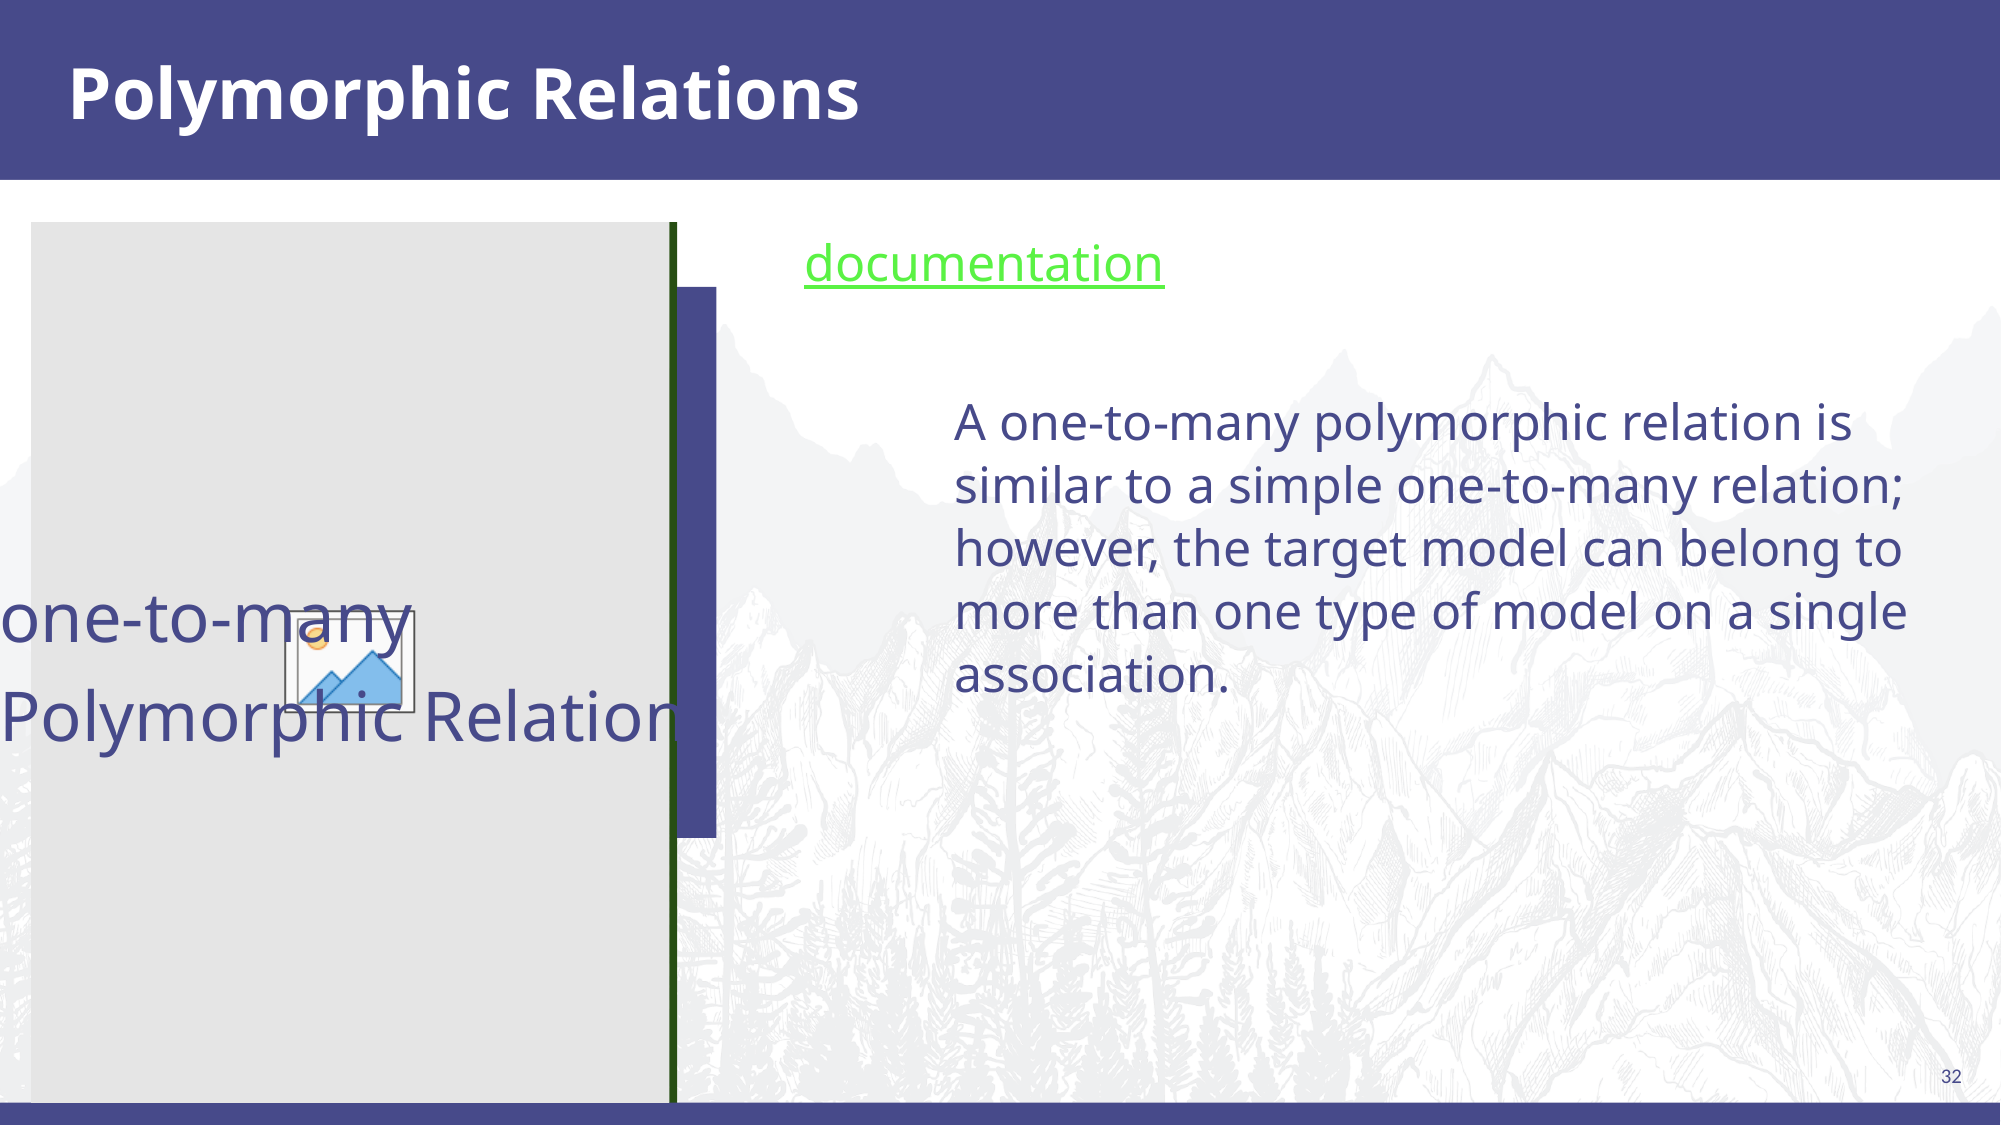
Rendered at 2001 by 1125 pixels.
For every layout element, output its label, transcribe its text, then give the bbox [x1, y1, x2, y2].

slide_number 32 [1897, 1049, 1968, 1101]
title Polymorphic Relations [31, 16, 1591, 162]
list documentation A one-to-many polymorphic relation is similar to a simple one-to-many relation; however, the target model can belong to more than one type of model on a single association. [786, 222, 1968, 1047]
picture [30, 222, 670, 1103]
